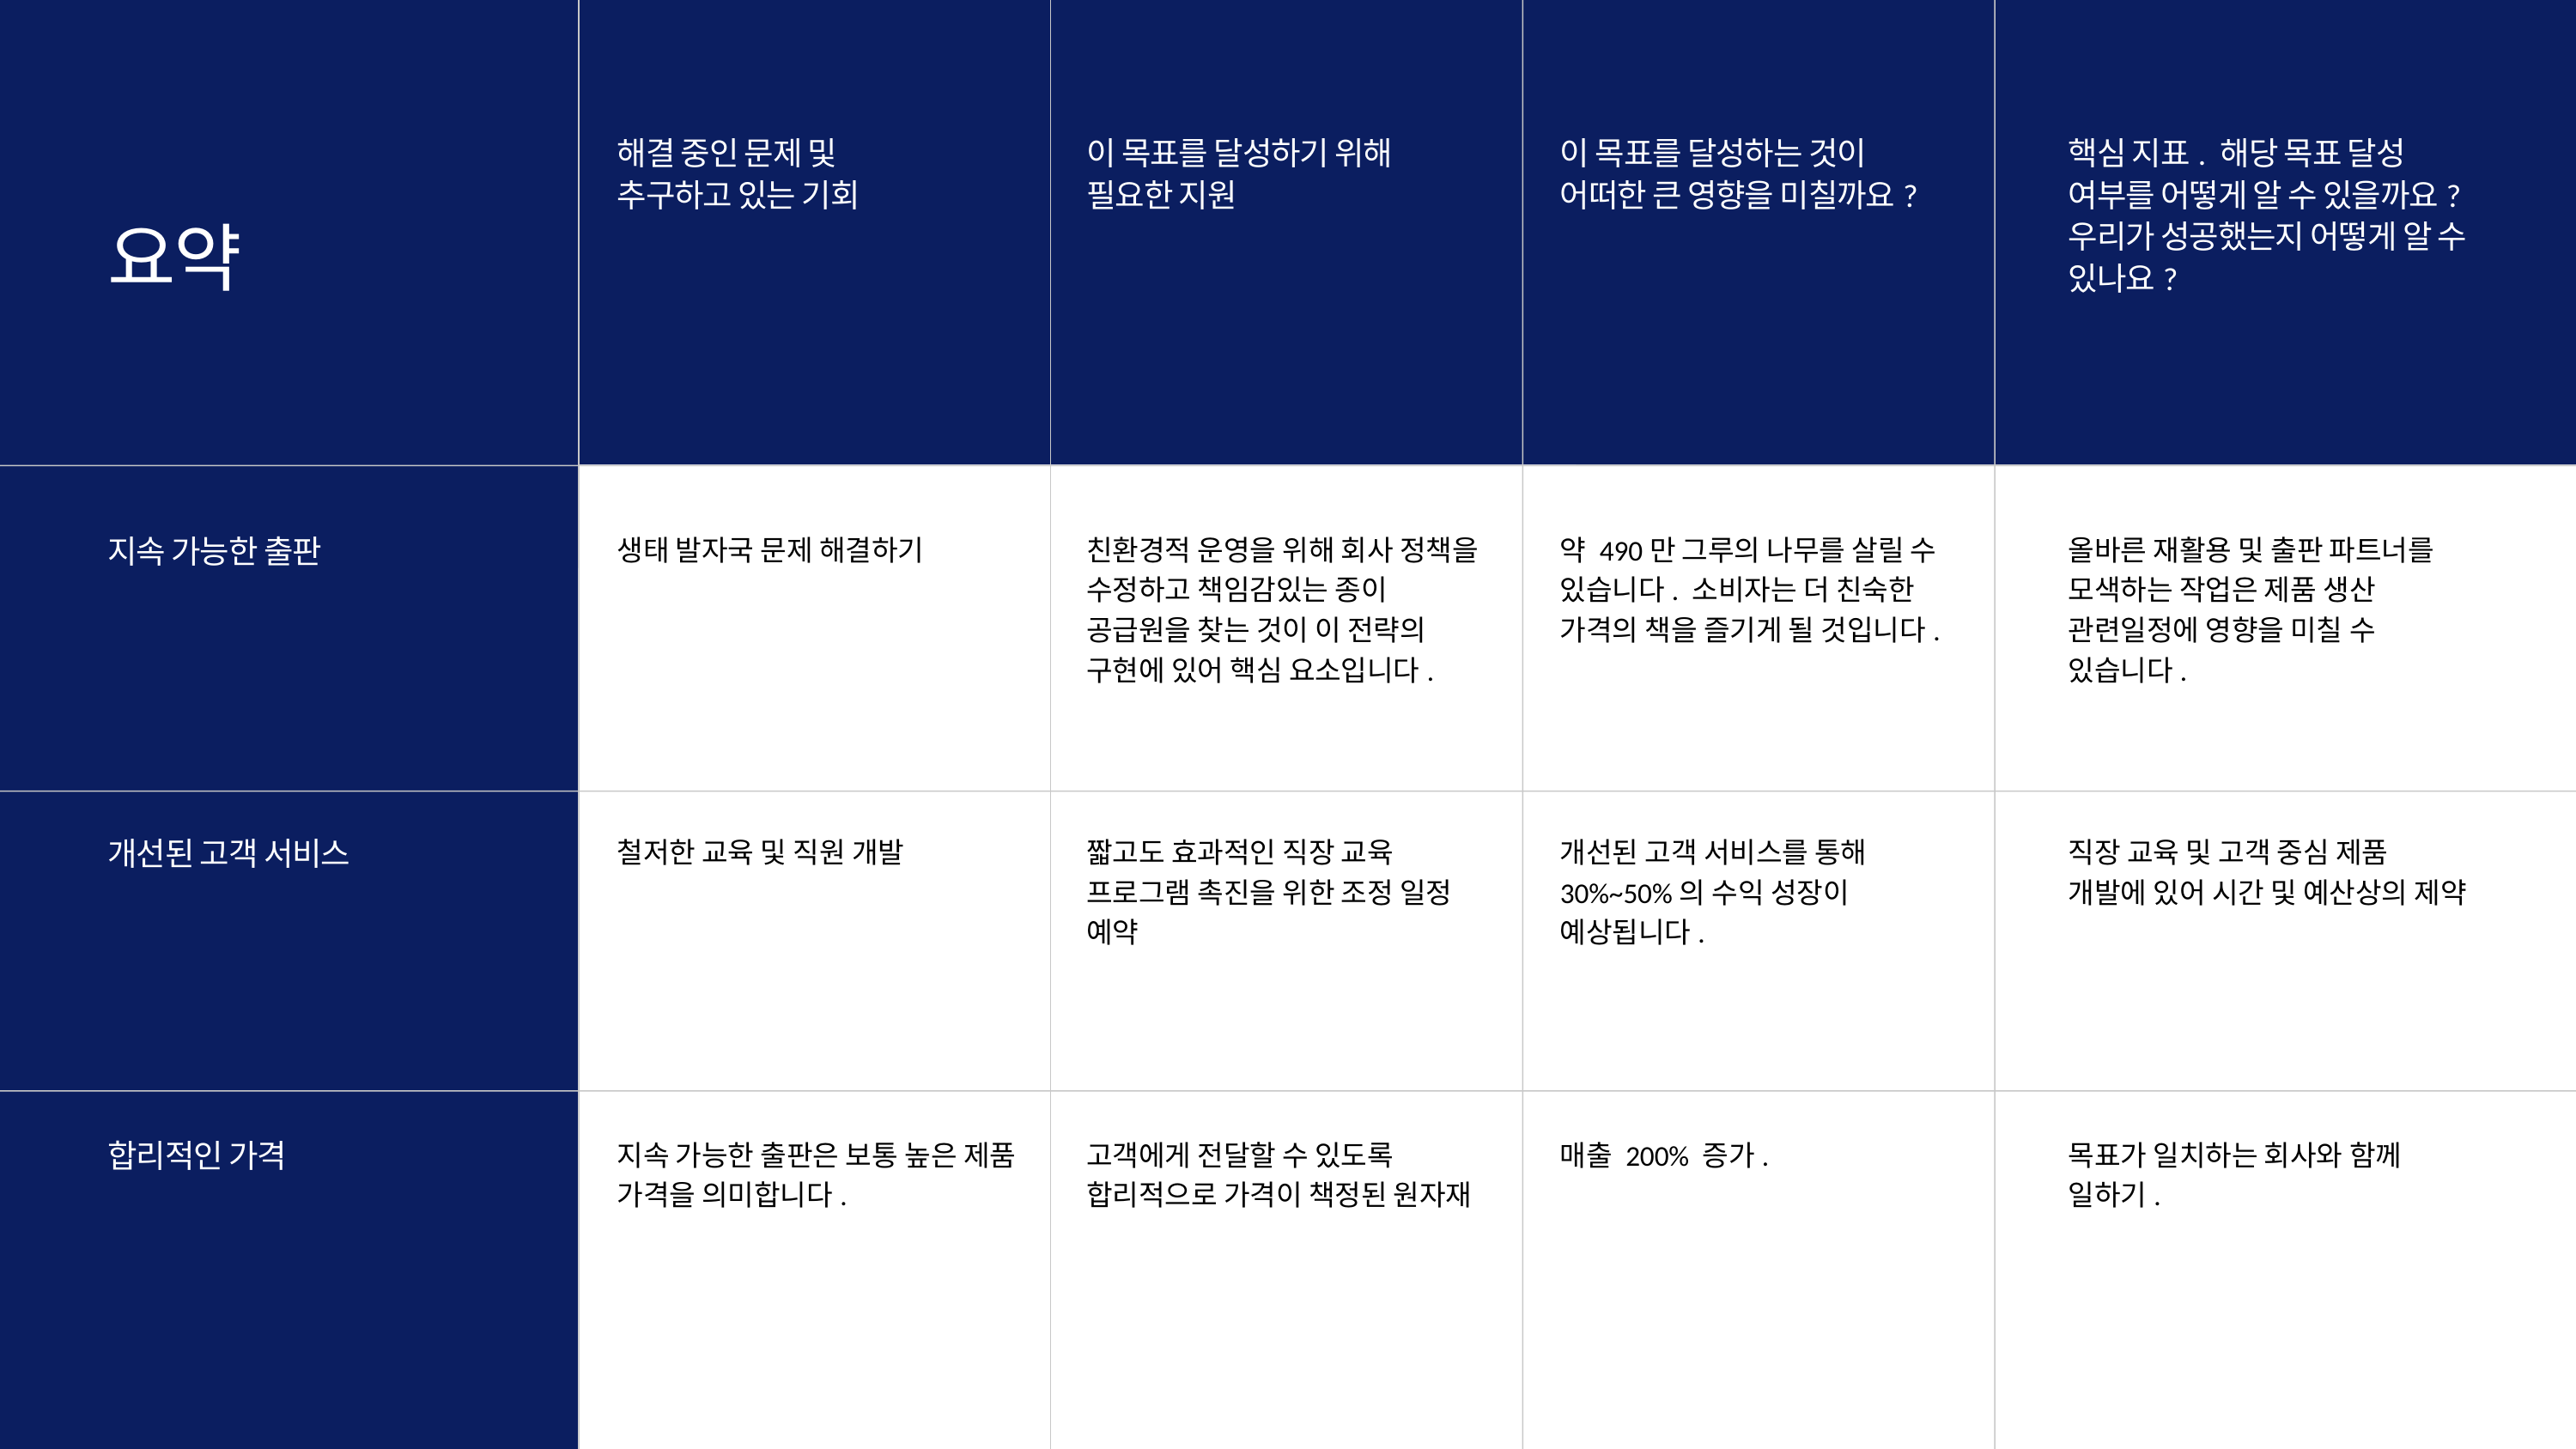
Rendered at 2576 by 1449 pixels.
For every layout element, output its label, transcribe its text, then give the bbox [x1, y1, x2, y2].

text_box 개선된 고객 서비스 [107, 830, 490, 873]
text_box 이 목표를 달성하는 것이 어떠한 큰 영향을 미칠까요? [1559, 129, 1963, 214]
text_box [0, 0, 579, 465]
text_box 고객에게 전달할 수 있도록 합리적으로 가격이 책정된 원자재 [1086, 1131, 1490, 1212]
text_box 철저한 교육 및 직원 개발 [617, 828, 1020, 870]
text_box [579, 0, 1050, 465]
text_box 핵심 지표. 해당 목표 달성 여부를 어떻게 알 수 있을까요? 우리가 성공했는지 어떻게 알 수 있나요? [2068, 129, 2471, 298]
text_box 지속 가능한 출판 [107, 527, 376, 570]
text_box [0, 466, 579, 791]
text_box 합리적인 가격 [107, 1132, 376, 1175]
text_box [0, 791, 579, 1090]
text_box 해결 중인 문제 및 추구하고 있는 기회 [617, 129, 1020, 214]
text_box 이 목표를 달성하기 위해 필요한 지원 [1086, 129, 1490, 214]
text_box 매출 200% 증가. [1559, 1131, 1963, 1172]
text_box [1523, 0, 1995, 465]
text_box 약 490만 그루의 나무를 살릴 수 있습니다. 소비자는 더 친숙한 가격의 책을 즐기게 될 것입니다. [1559, 526, 1963, 647]
text_box [0, 1091, 579, 1449]
text_box 목표가 일치하는 회사와 함께 일하기. [2068, 1131, 2471, 1212]
text_box 생태 발자국 문제 해결하기 [617, 526, 1020, 567]
text_box [1051, 0, 1522, 465]
text_box 직장 교육 및 고객 중심 제품 개발에 있어 시간 및 예산상의 제약 [2068, 828, 2471, 909]
text_box 친환경적 운영을 위해 회사 정책을 수정하고 책임감있는 종이 공급원을 찾는 것이 이 전략의 구현에 있어 핵심 요소입니다. [1086, 526, 1490, 687]
text_box 짧고도 효과적인 직장 교육 프로그램 촉진을 위한 조정 일정 예약 [1086, 828, 1490, 949]
text_box 요약 [107, 203, 484, 300]
text_box 올바른 재활용 및 출판 파트너를 모색하는 작업은 제품 생산 관련일정에 영향을 미칠 수 있습니다. [2068, 526, 2471, 687]
text_box 개선된 고객 서비스를 통해 30%~50%의 수익 성장이 예상됩니다. [1559, 828, 1963, 949]
text_box 지속 가능한 출판은 보통 높은 제품 가격을 의미합니다. [617, 1131, 1020, 1212]
text_box [1996, 0, 2576, 465]
